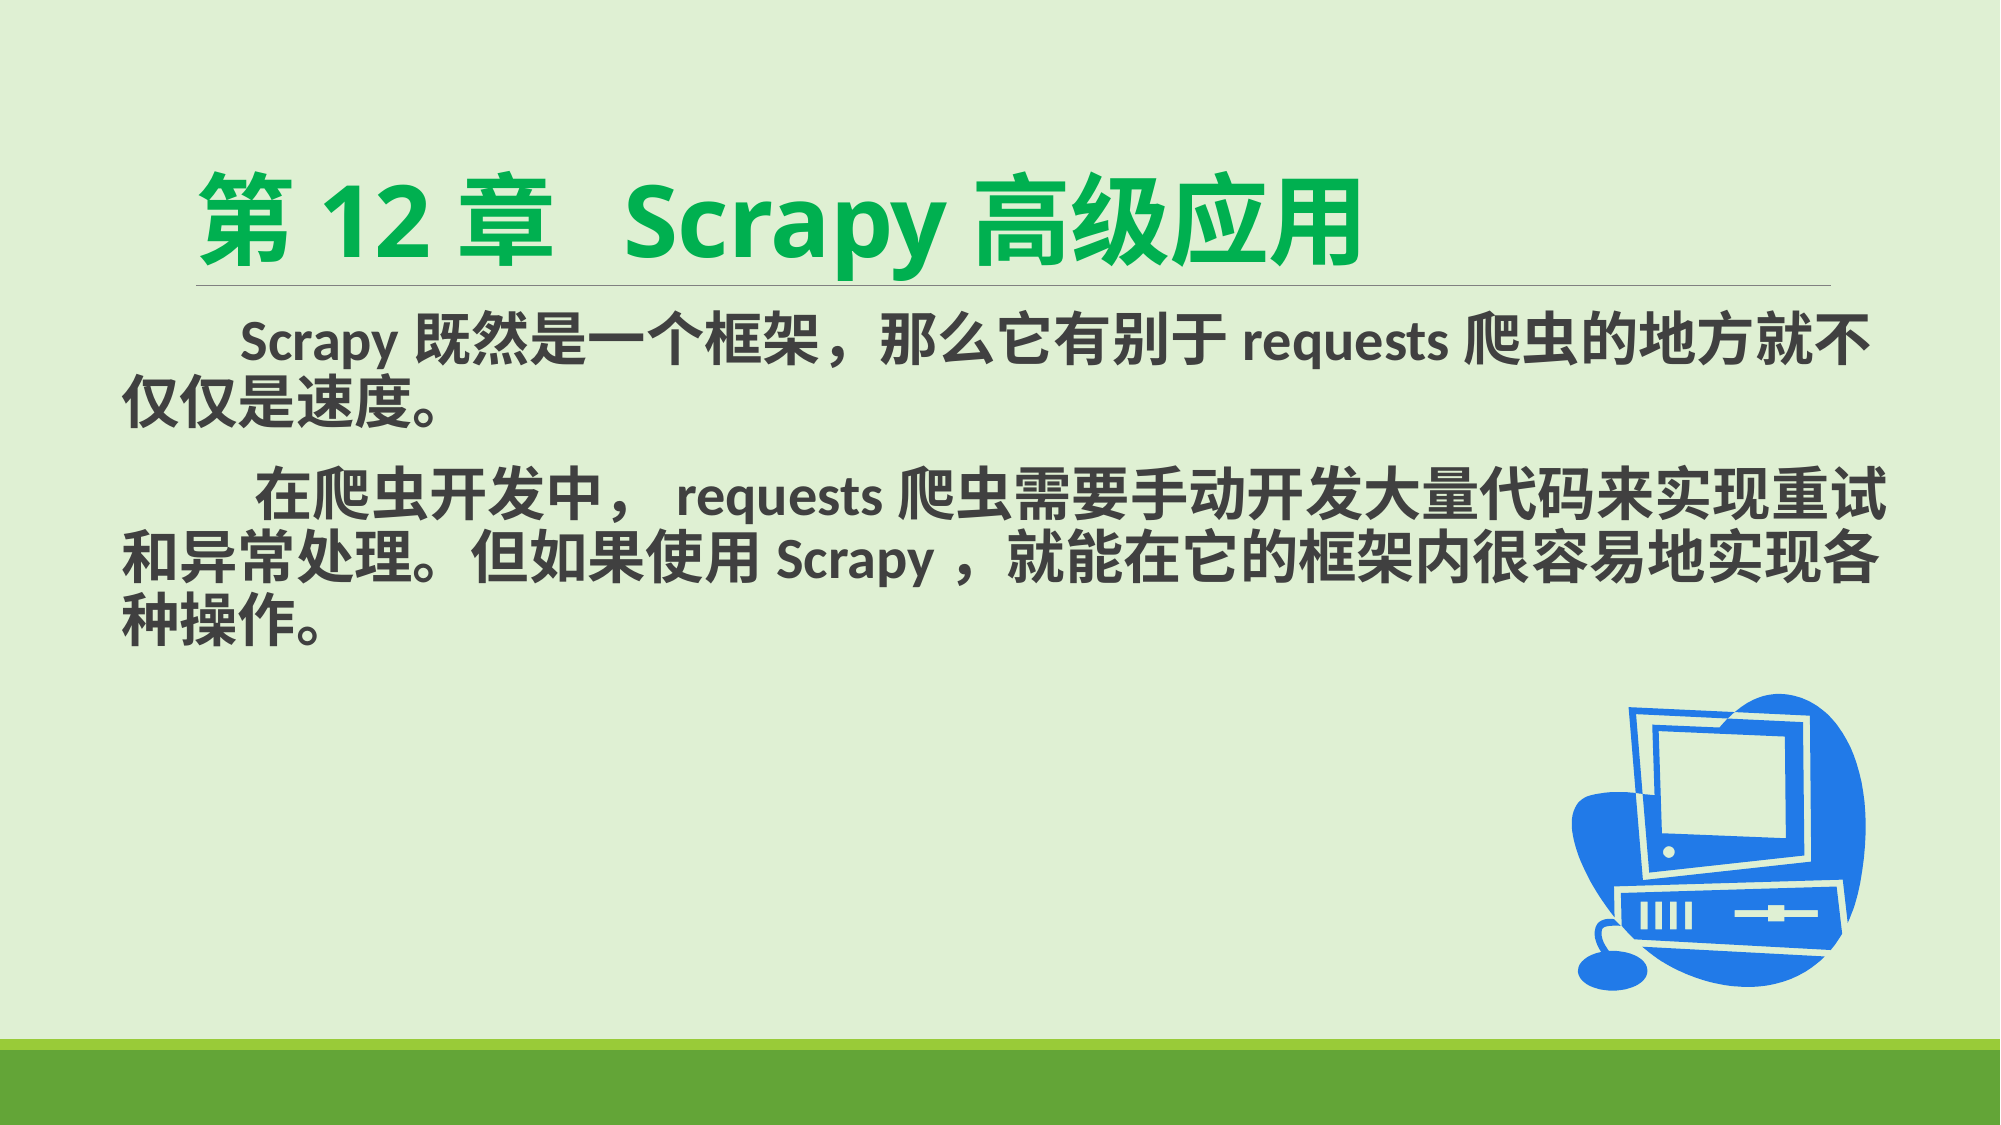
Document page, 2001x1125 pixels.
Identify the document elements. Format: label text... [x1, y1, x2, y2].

picture [1570, 691, 1874, 992]
list Scrapy既然是一个框架，那么它有别于requests爬虫的地方就不仅仅是速度。 在爬虫开发中，requests爬虫需要手动开发大量代码来实现重试和异常处理。但如果使用Scrapy，就能在它的框架内很容易地实现各种操作。 [106, 302, 1904, 1041]
title 第12章 Scrapy高级应用 [180, 47, 1830, 285]
